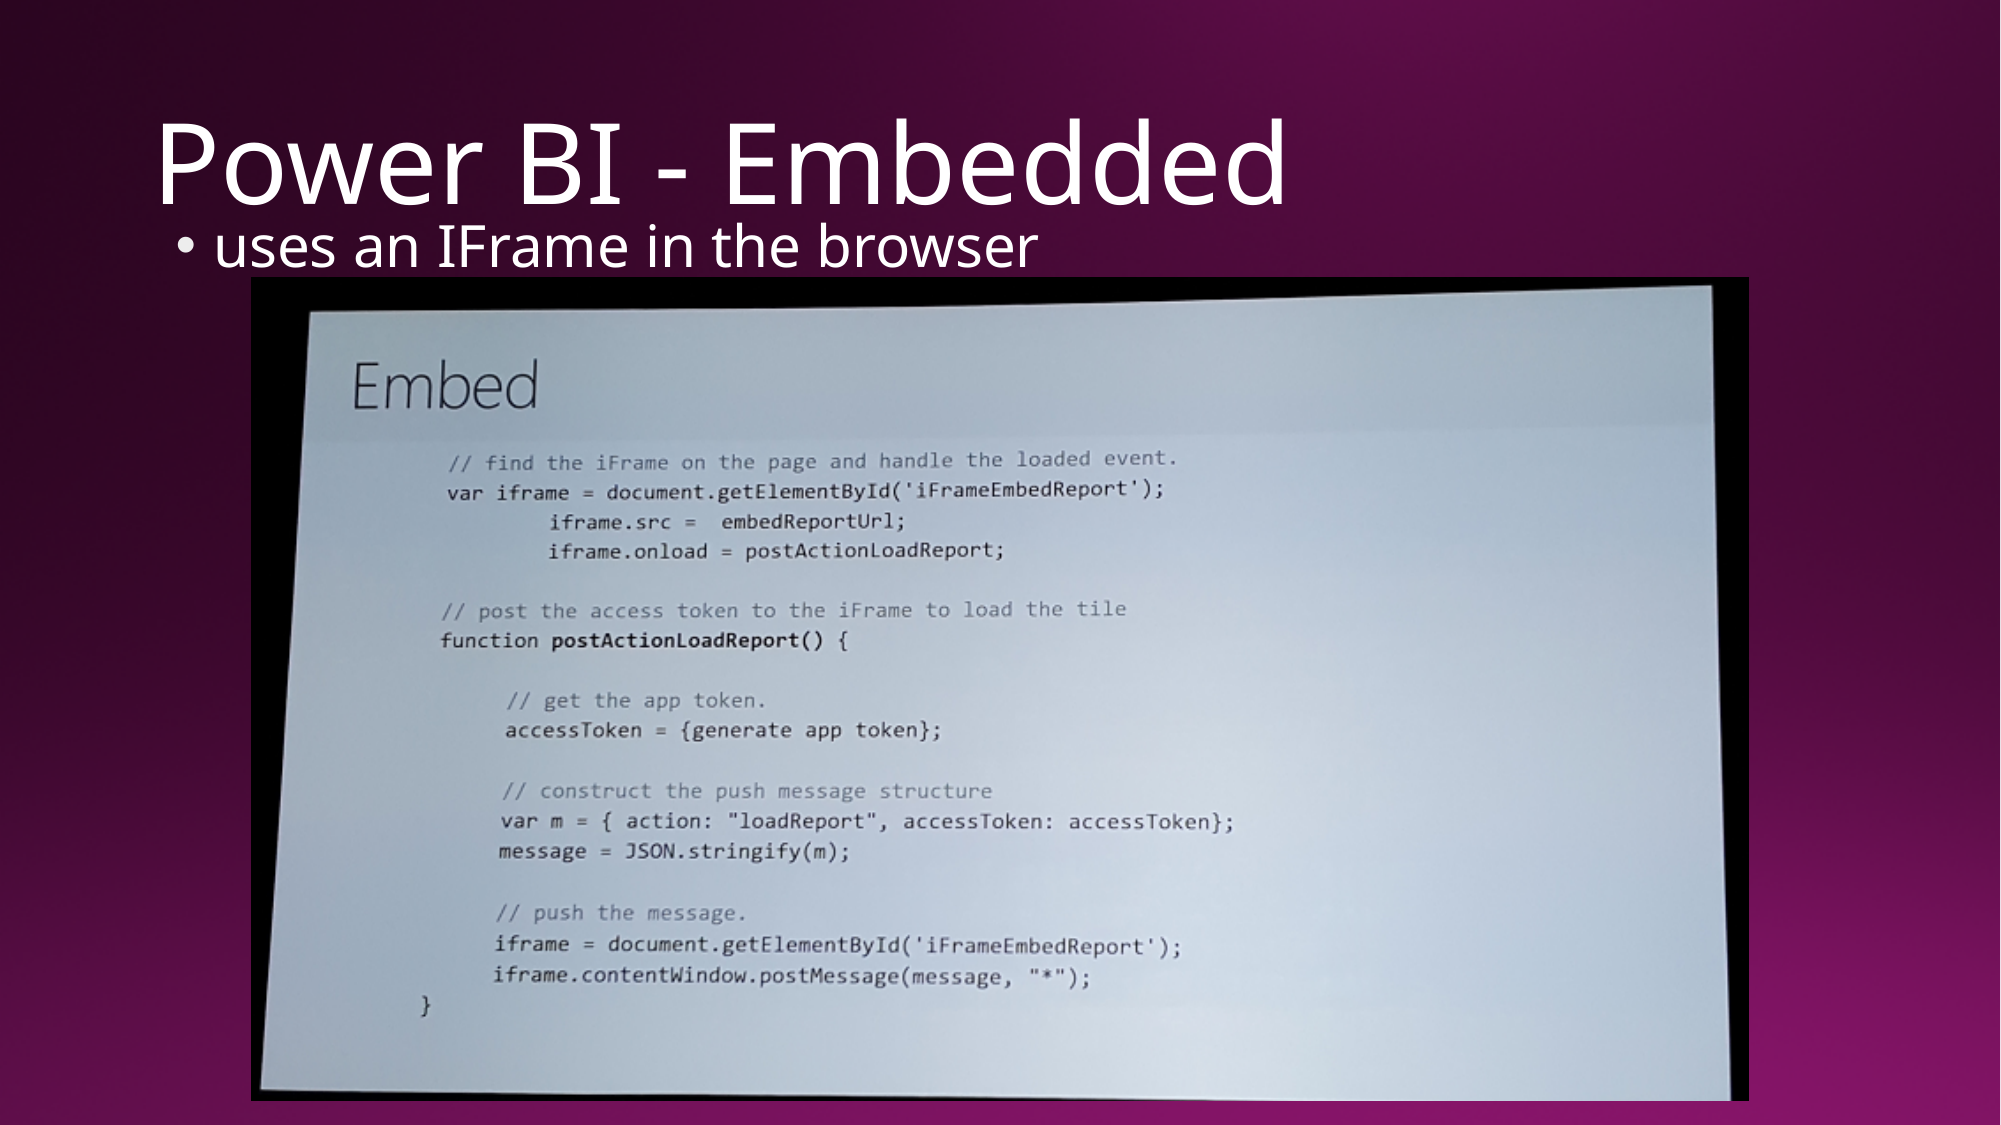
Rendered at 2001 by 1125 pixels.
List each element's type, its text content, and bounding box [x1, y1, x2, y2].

list uses an IFrame in the browser [160, 209, 1840, 924]
picture [0, 0, 2001, 1125]
title Power BI - Embedded [137, 59, 1863, 278]
